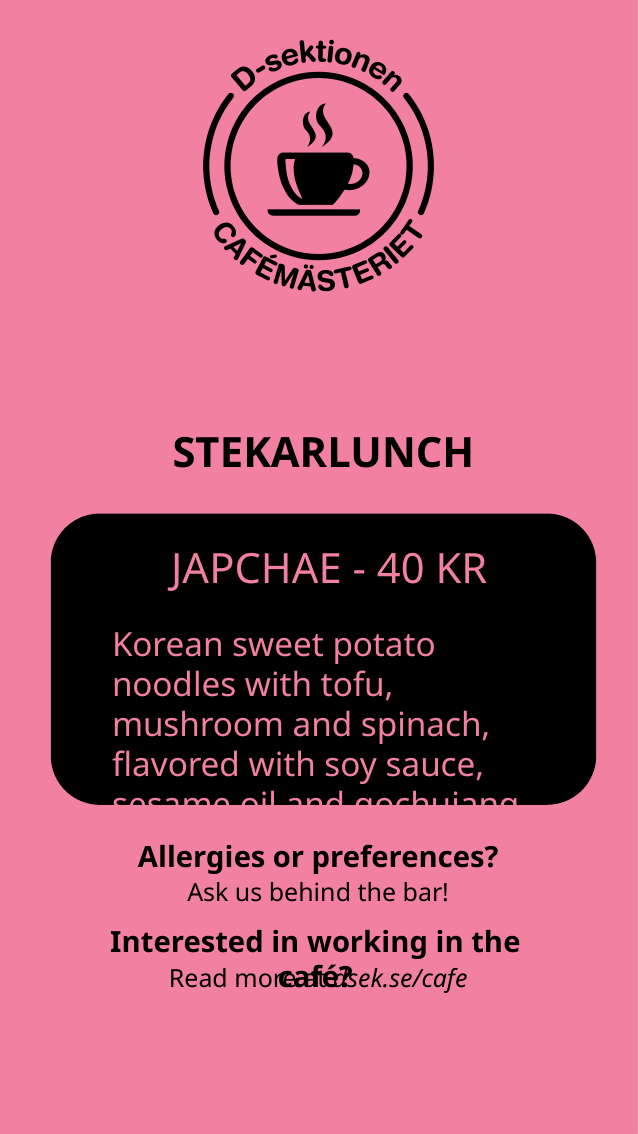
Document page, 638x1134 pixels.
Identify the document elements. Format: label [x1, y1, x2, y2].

picture [203, 35, 434, 297]
text_box [0, 0, 638, 1134]
